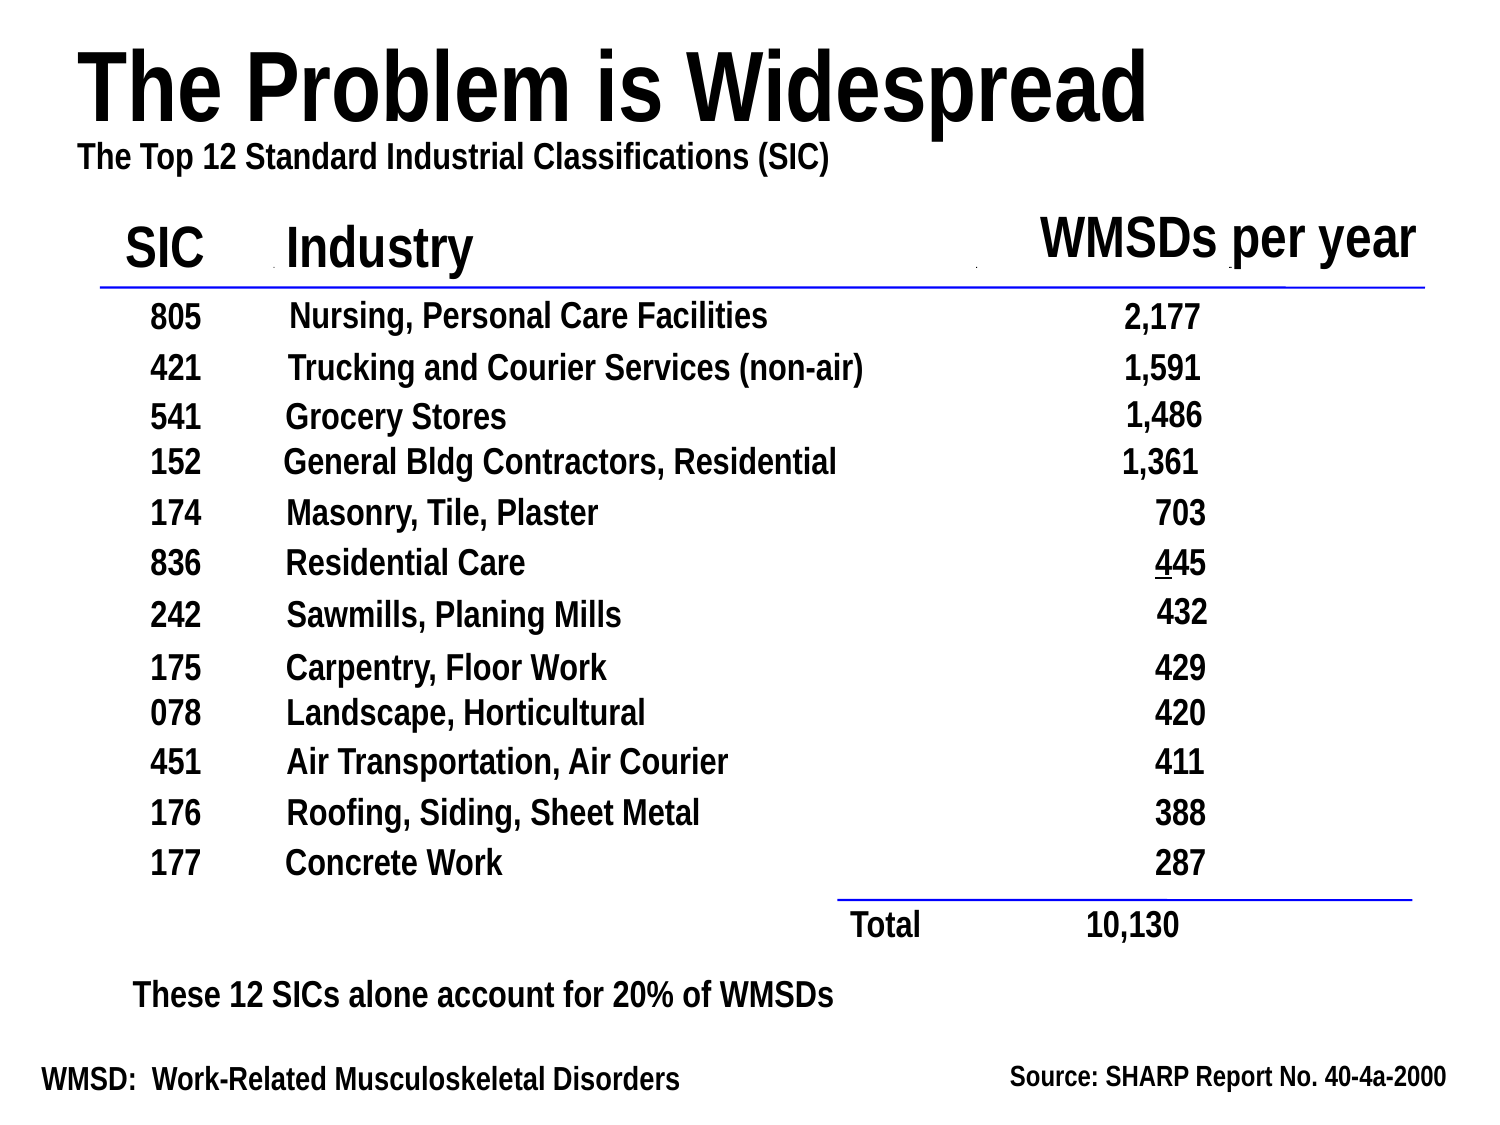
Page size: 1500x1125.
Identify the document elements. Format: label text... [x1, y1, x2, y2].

text_box SIC [125, 208, 206, 279]
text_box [149, 342, 1202, 388]
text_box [149, 737, 1206, 783]
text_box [149, 487, 1208, 533]
text_box The Problem is Widespread The Top 12 Standard Industrial Classifications (SIC) [62, 37, 1500, 225]
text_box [149, 389, 1204, 438]
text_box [849, 899, 1181, 946]
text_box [149, 642, 1208, 688]
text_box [149, 291, 1202, 338]
text_box Industry [286, 208, 475, 279]
text_box These 12 SICs alone account for 20% of WMSDs [117, 962, 850, 1023]
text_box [149, 688, 1208, 733]
text_box WMSDs per year [1040, 198, 1418, 269]
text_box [149, 537, 1208, 583]
text_box WMSD: Work-Related Musculoskeletal Disorders [26, 1050, 777, 1105]
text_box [149, 587, 1209, 636]
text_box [149, 837, 1208, 883]
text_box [149, 787, 1208, 833]
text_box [149, 438, 1200, 483]
text_box Source: SHARP Report No. 40-4a-2000 [994, 1049, 1463, 1100]
